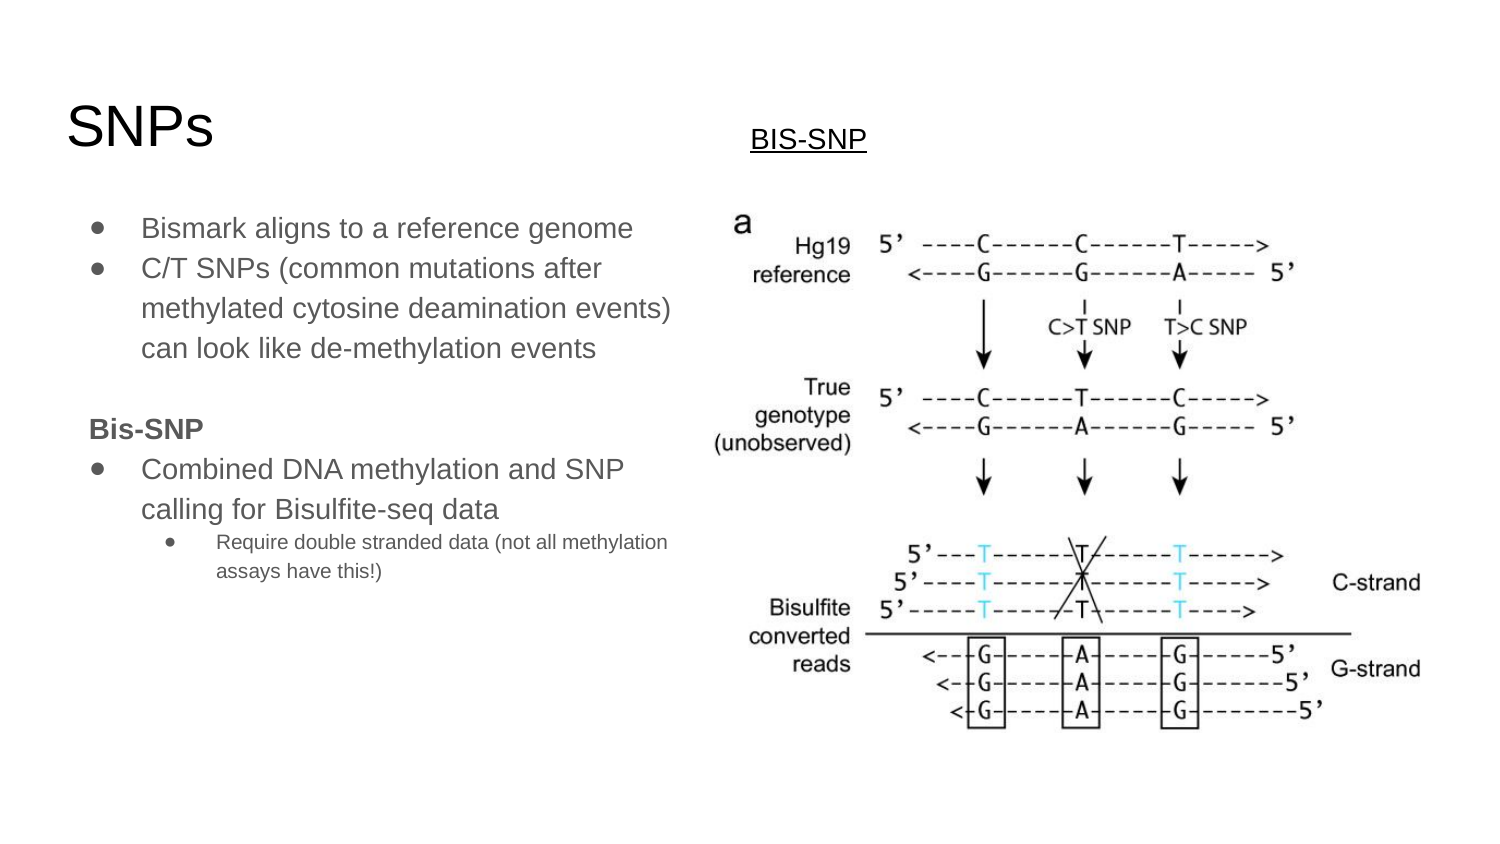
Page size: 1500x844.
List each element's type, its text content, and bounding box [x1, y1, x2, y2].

list Bismark aligns to a reference genome C/T SNPs (common mutations after methylated cytosine deamination events) can look like de-methylation events Bis-SNP Combined DNA methylation and SNP calling for Bisulfite-seq data Require double stranded data (not all methylation assays have this!) [51, 189, 702, 750]
title SNPs [51, 72, 1449, 167]
text_box BIS-SNP [735, 105, 1329, 140]
picture [705, 141, 1438, 733]
